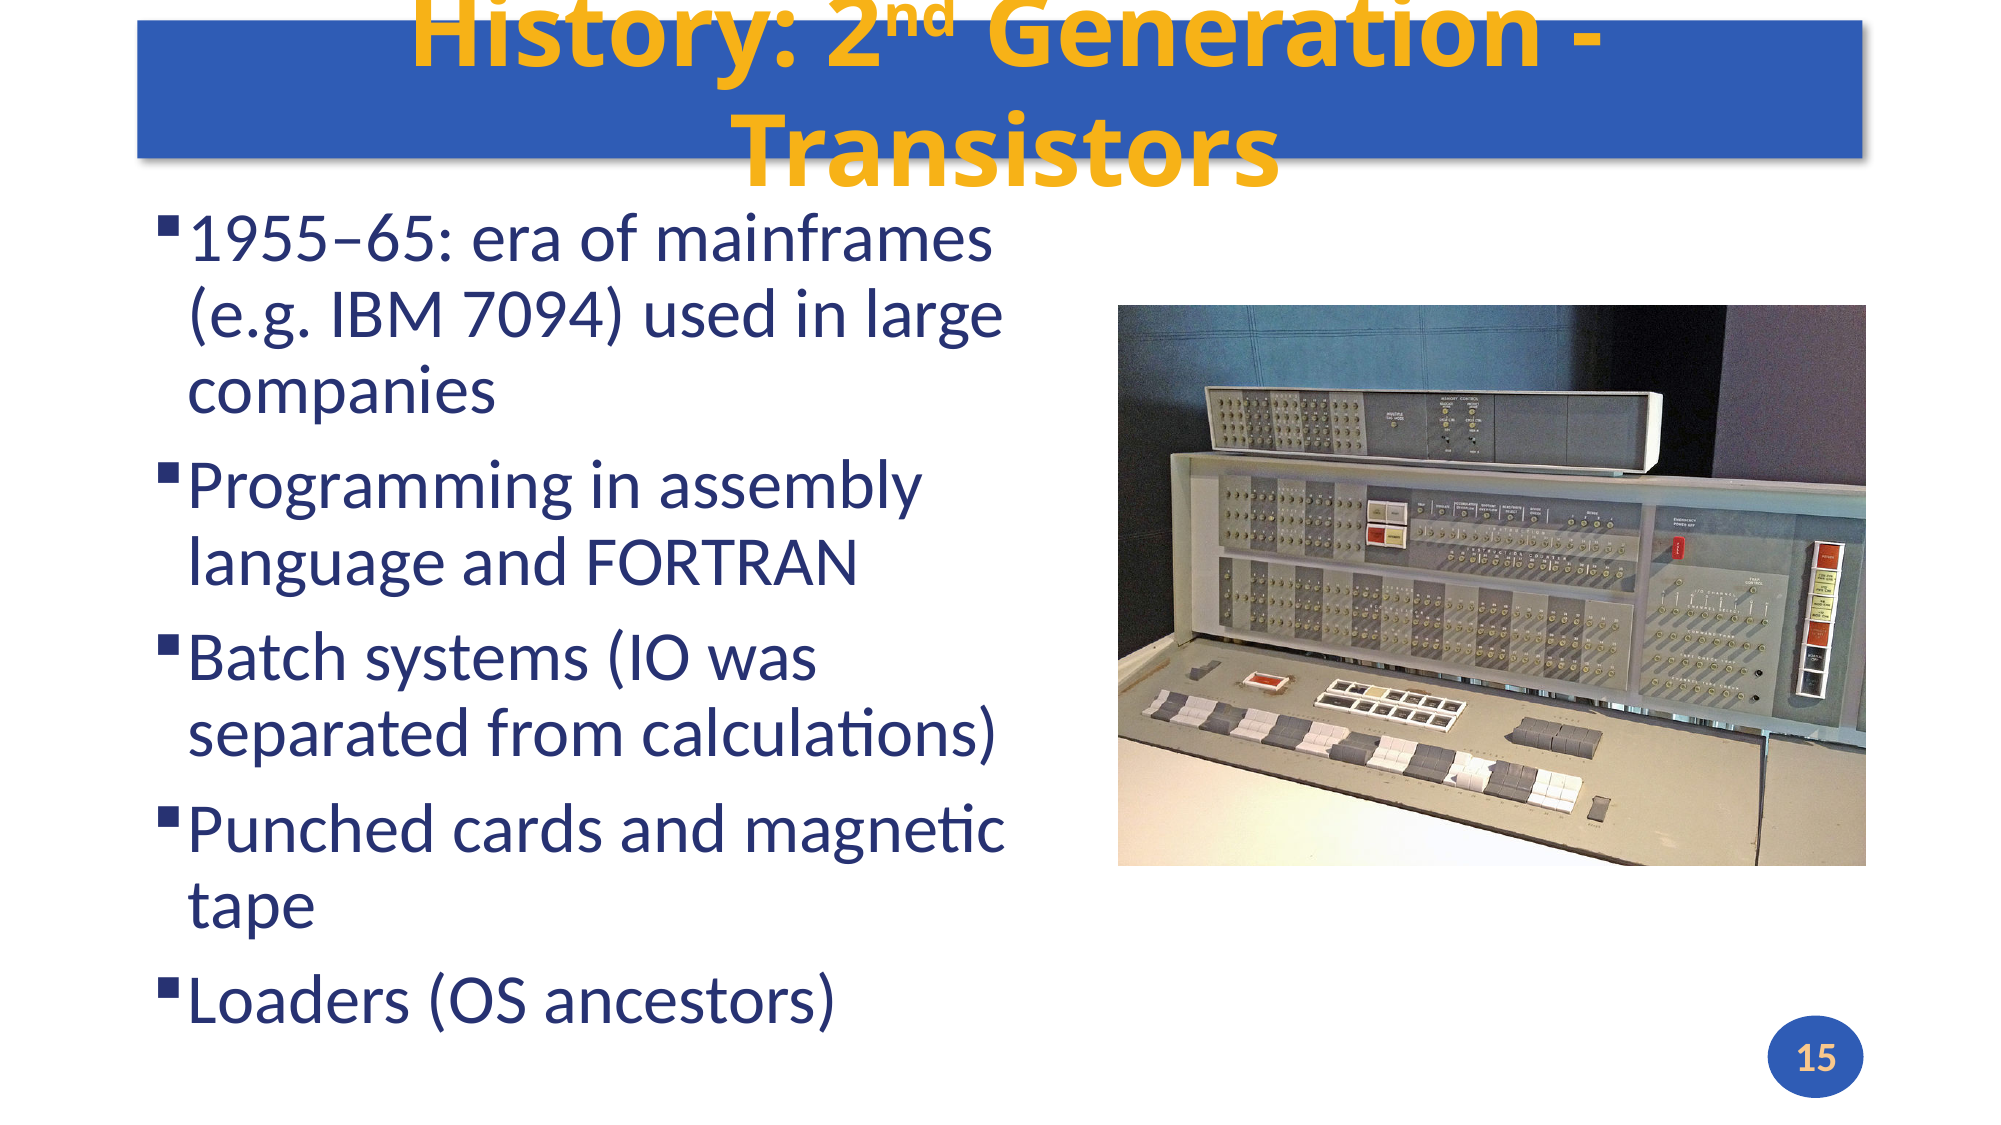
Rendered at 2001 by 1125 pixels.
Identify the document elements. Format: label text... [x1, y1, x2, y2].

list 1955–65: era of mainframes (e.g. IBM 7094) used in large companies Programming in assembly language and FORTRAN Batch systems (IO was separated from calculations) Punched cards and magnetic tape Loaders (OS ancestors) [137, 193, 1097, 1050]
slide_number 15 [1767, 1015, 1866, 1095]
picture [1118, 305, 1866, 866]
title History: 2nd Generation - Transistors [137, 17, 1863, 156]
